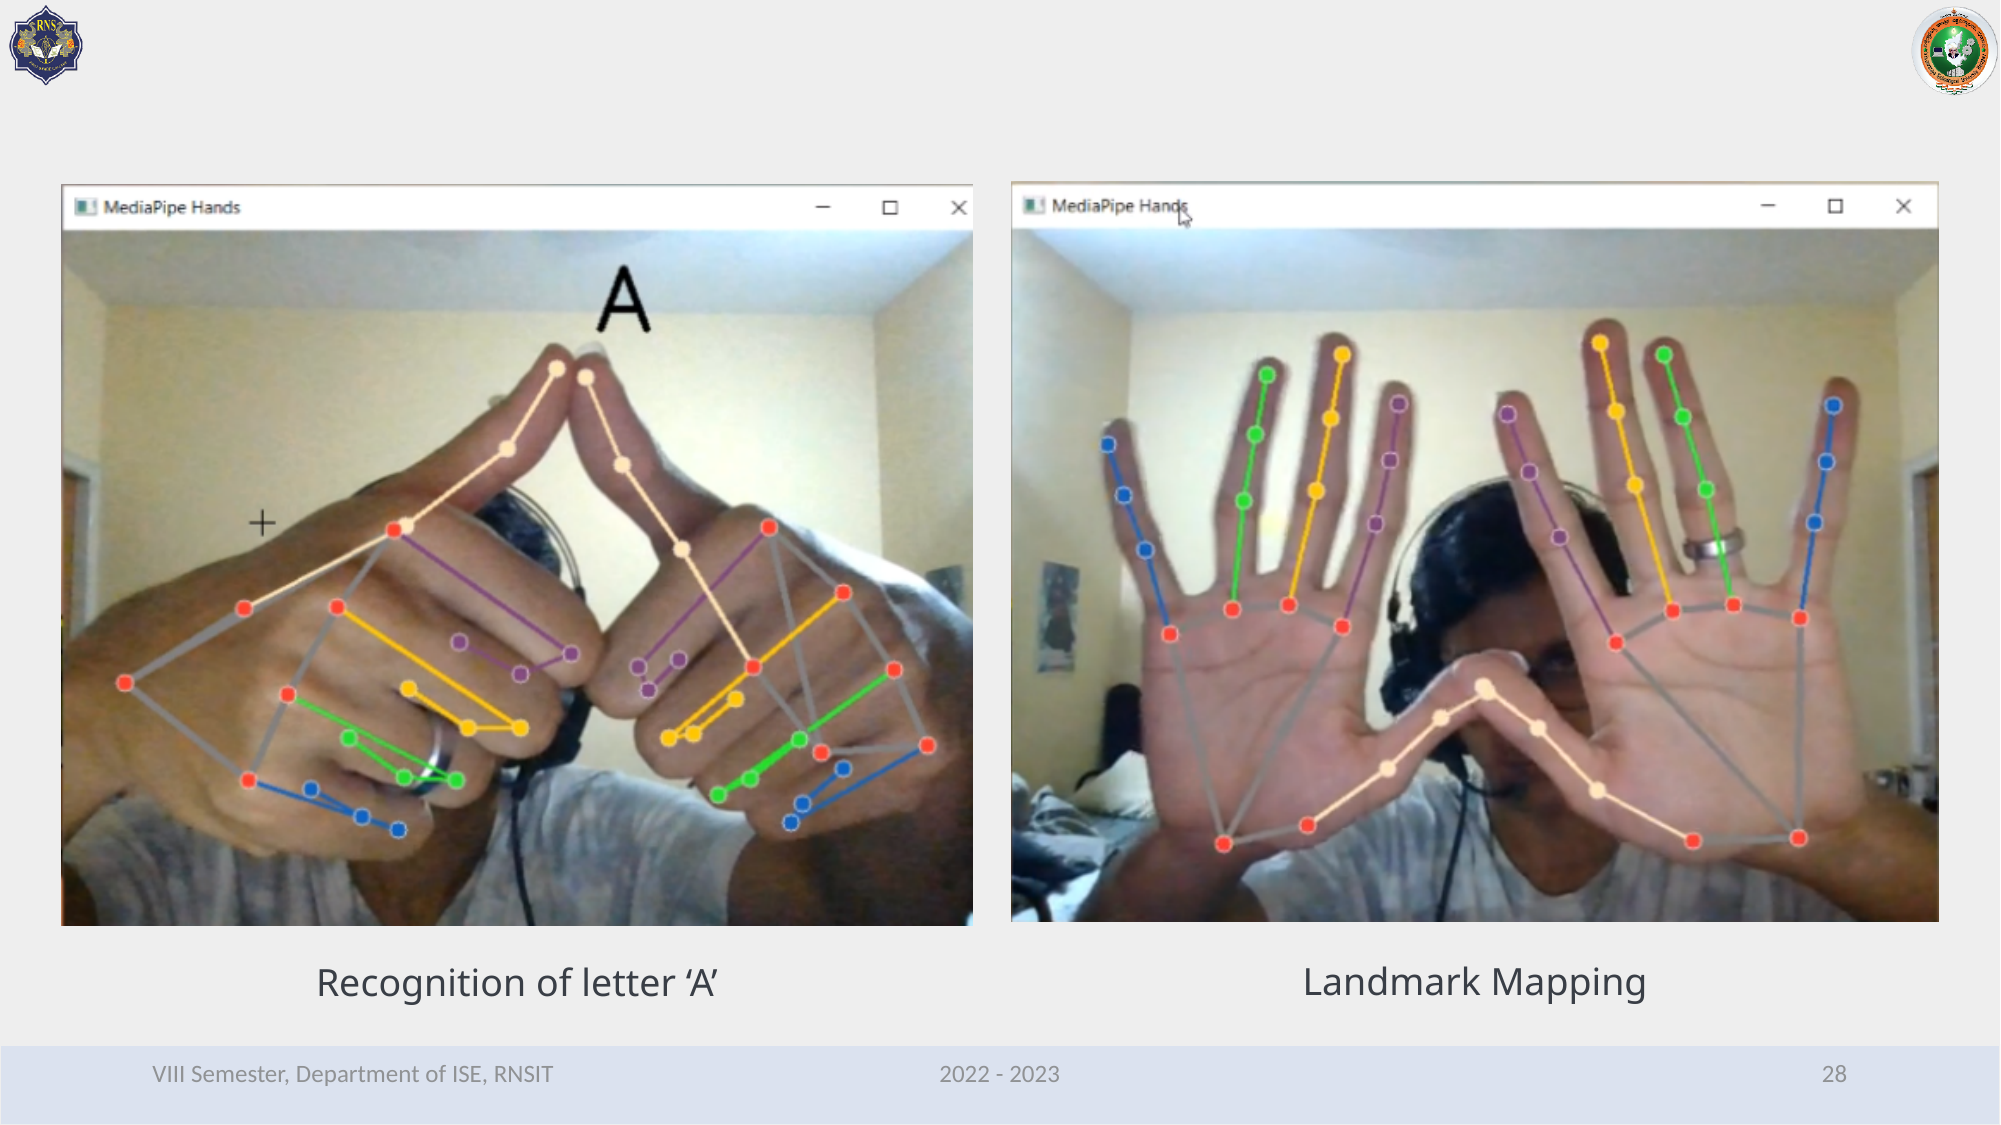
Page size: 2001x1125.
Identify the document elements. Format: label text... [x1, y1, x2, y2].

text_box Recognition of letter ‘A’ [298, 951, 736, 1011]
picture [1909, 5, 2000, 96]
slide_number VIII Semester, Department of ISE, RNSIT [137, 1042, 662, 1103]
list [1011, 181, 1939, 923]
footer 2022 - 2023 [662, 1042, 1338, 1103]
text_box Landmark Mapping [1275, 950, 1675, 1011]
picture [0, 0, 91, 91]
slide_number 28 [1412, 1042, 1863, 1103]
picture [61, 184, 973, 926]
